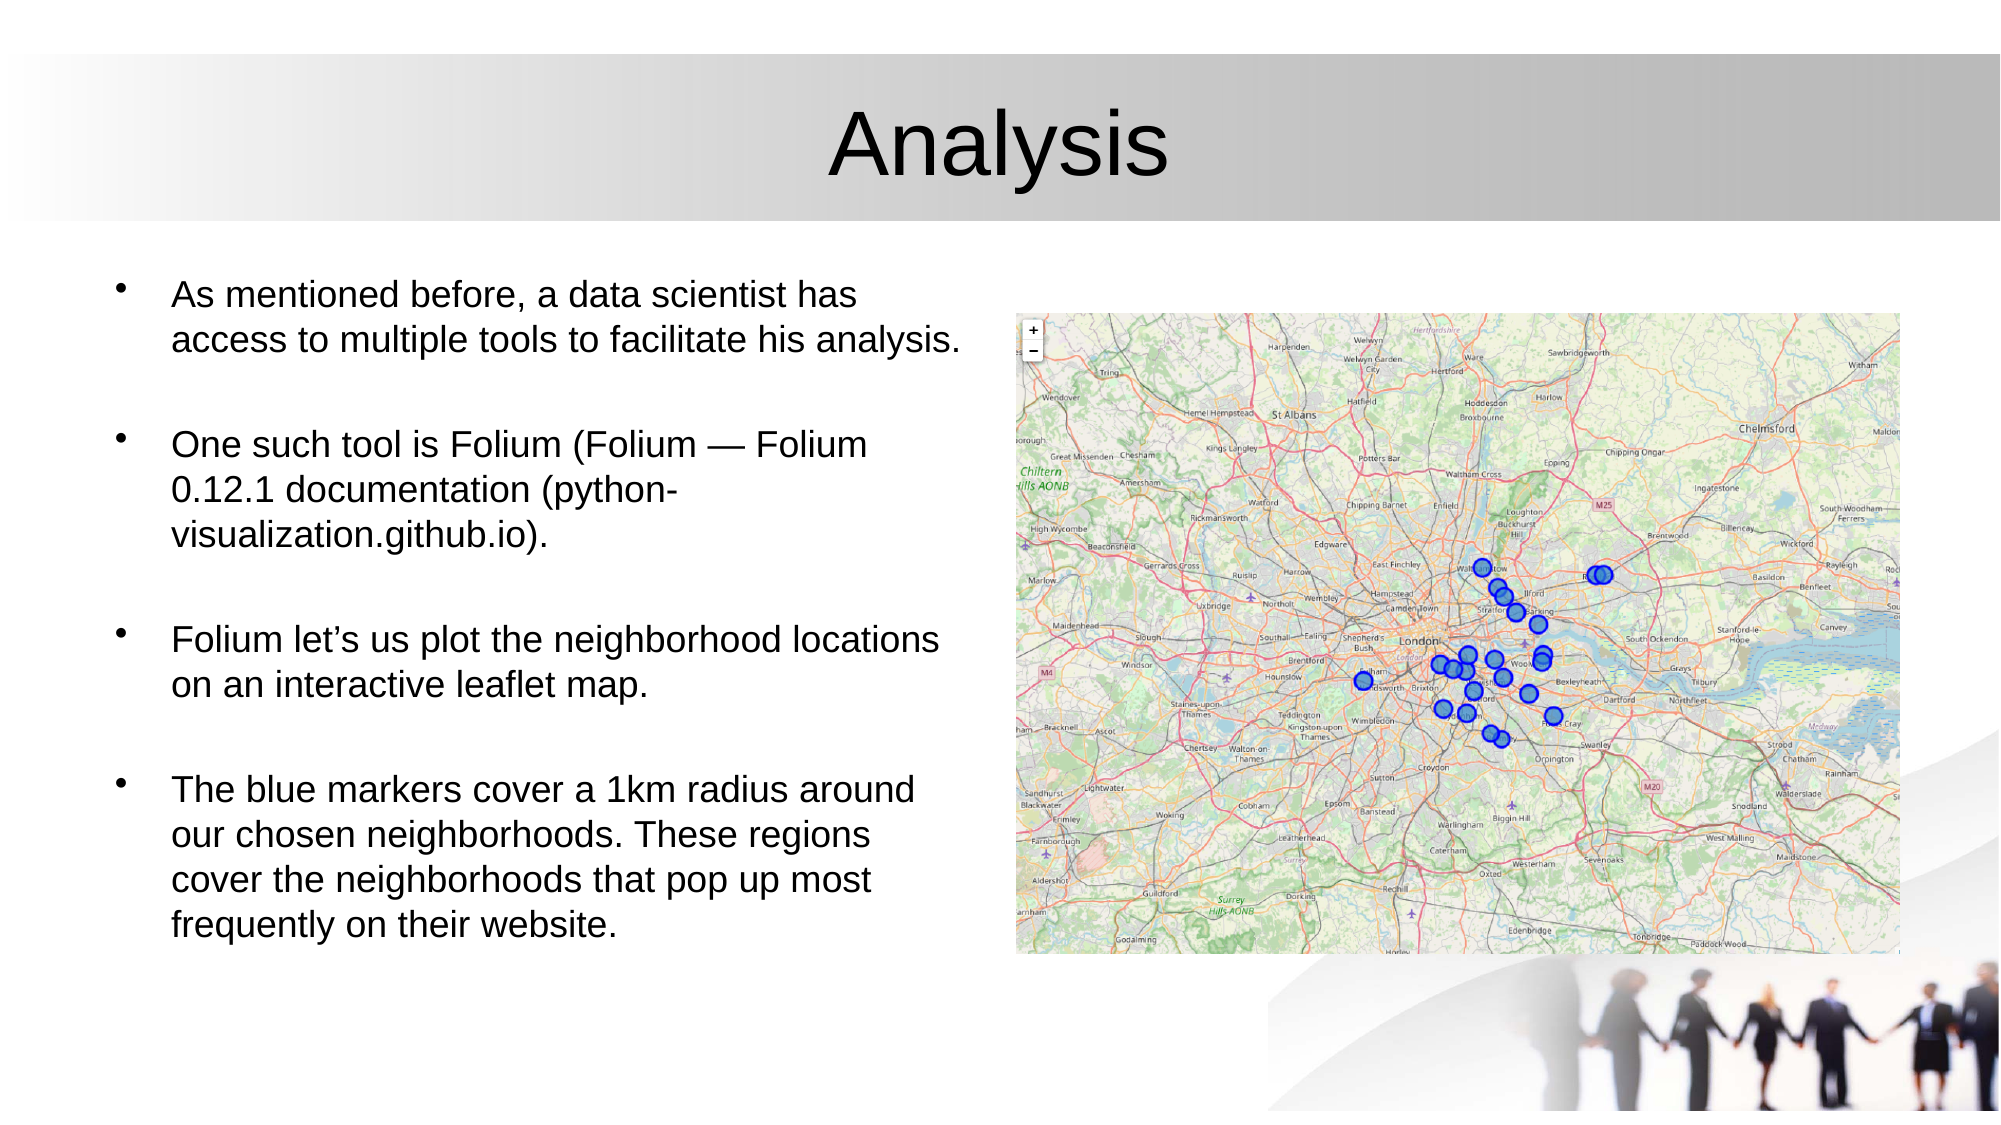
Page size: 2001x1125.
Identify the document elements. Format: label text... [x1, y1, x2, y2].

title Analysis [99, 44, 1901, 233]
picture [1268, 728, 1999, 1111]
list As mentioned before, a data scientist has access to multiple tools to facilitate his analysis. One such tool is Folium (Folium — Folium 0.12.1 documentation (python-visualization.github.io). Folium let’s us plot the neighborhood locations on an interactive leaflet map. The blue markers cover a 1km radius around our chosen neighborhoods. These regions cover the neighborhoods that pop up most frequently on their website. [99, 262, 984, 1006]
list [1016, 313, 1900, 954]
